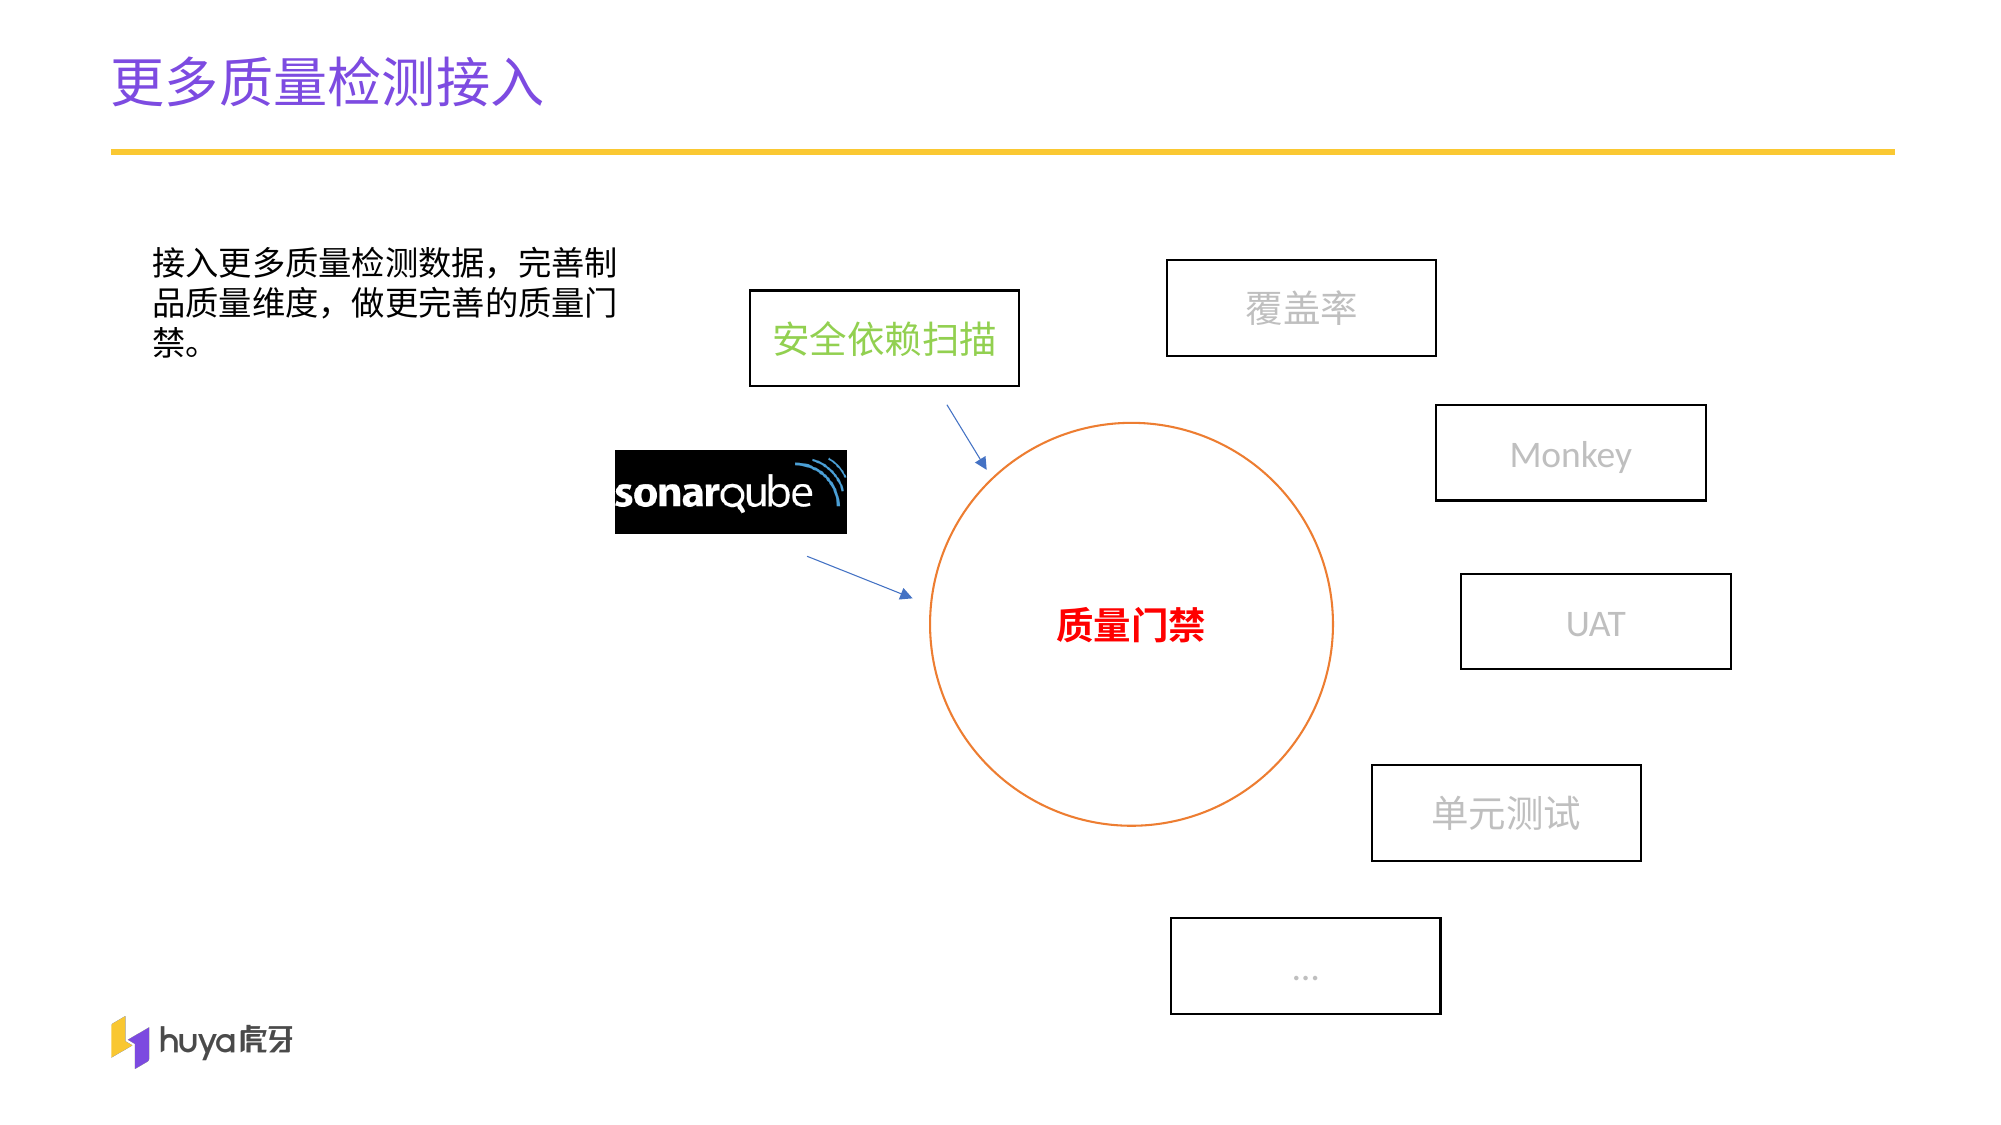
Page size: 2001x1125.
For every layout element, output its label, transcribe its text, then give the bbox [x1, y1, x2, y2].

text_box UAT [1460, 573, 1732, 670]
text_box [807, 556, 913, 599]
text_box … [1170, 917, 1442, 1015]
text_box 接入更多质量检测数据，完善制品质量维度，做更完善的质量门禁。 [137, 234, 665, 370]
picture [615, 450, 847, 534]
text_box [946, 404, 987, 470]
text_box 安全依赖扫描 [749, 289, 1020, 387]
text_box 质量门禁 [929, 421, 1335, 827]
text_box [25, 0, 309, 148]
text_box 覆盖率 [1166, 259, 1437, 357]
text_box 单元测试 [1371, 764, 1642, 862]
text_box [25, 0, 365, 177]
text_box Monkey [1435, 404, 1707, 502]
list 更多质量检测接入 [365, 48, 750, 117]
